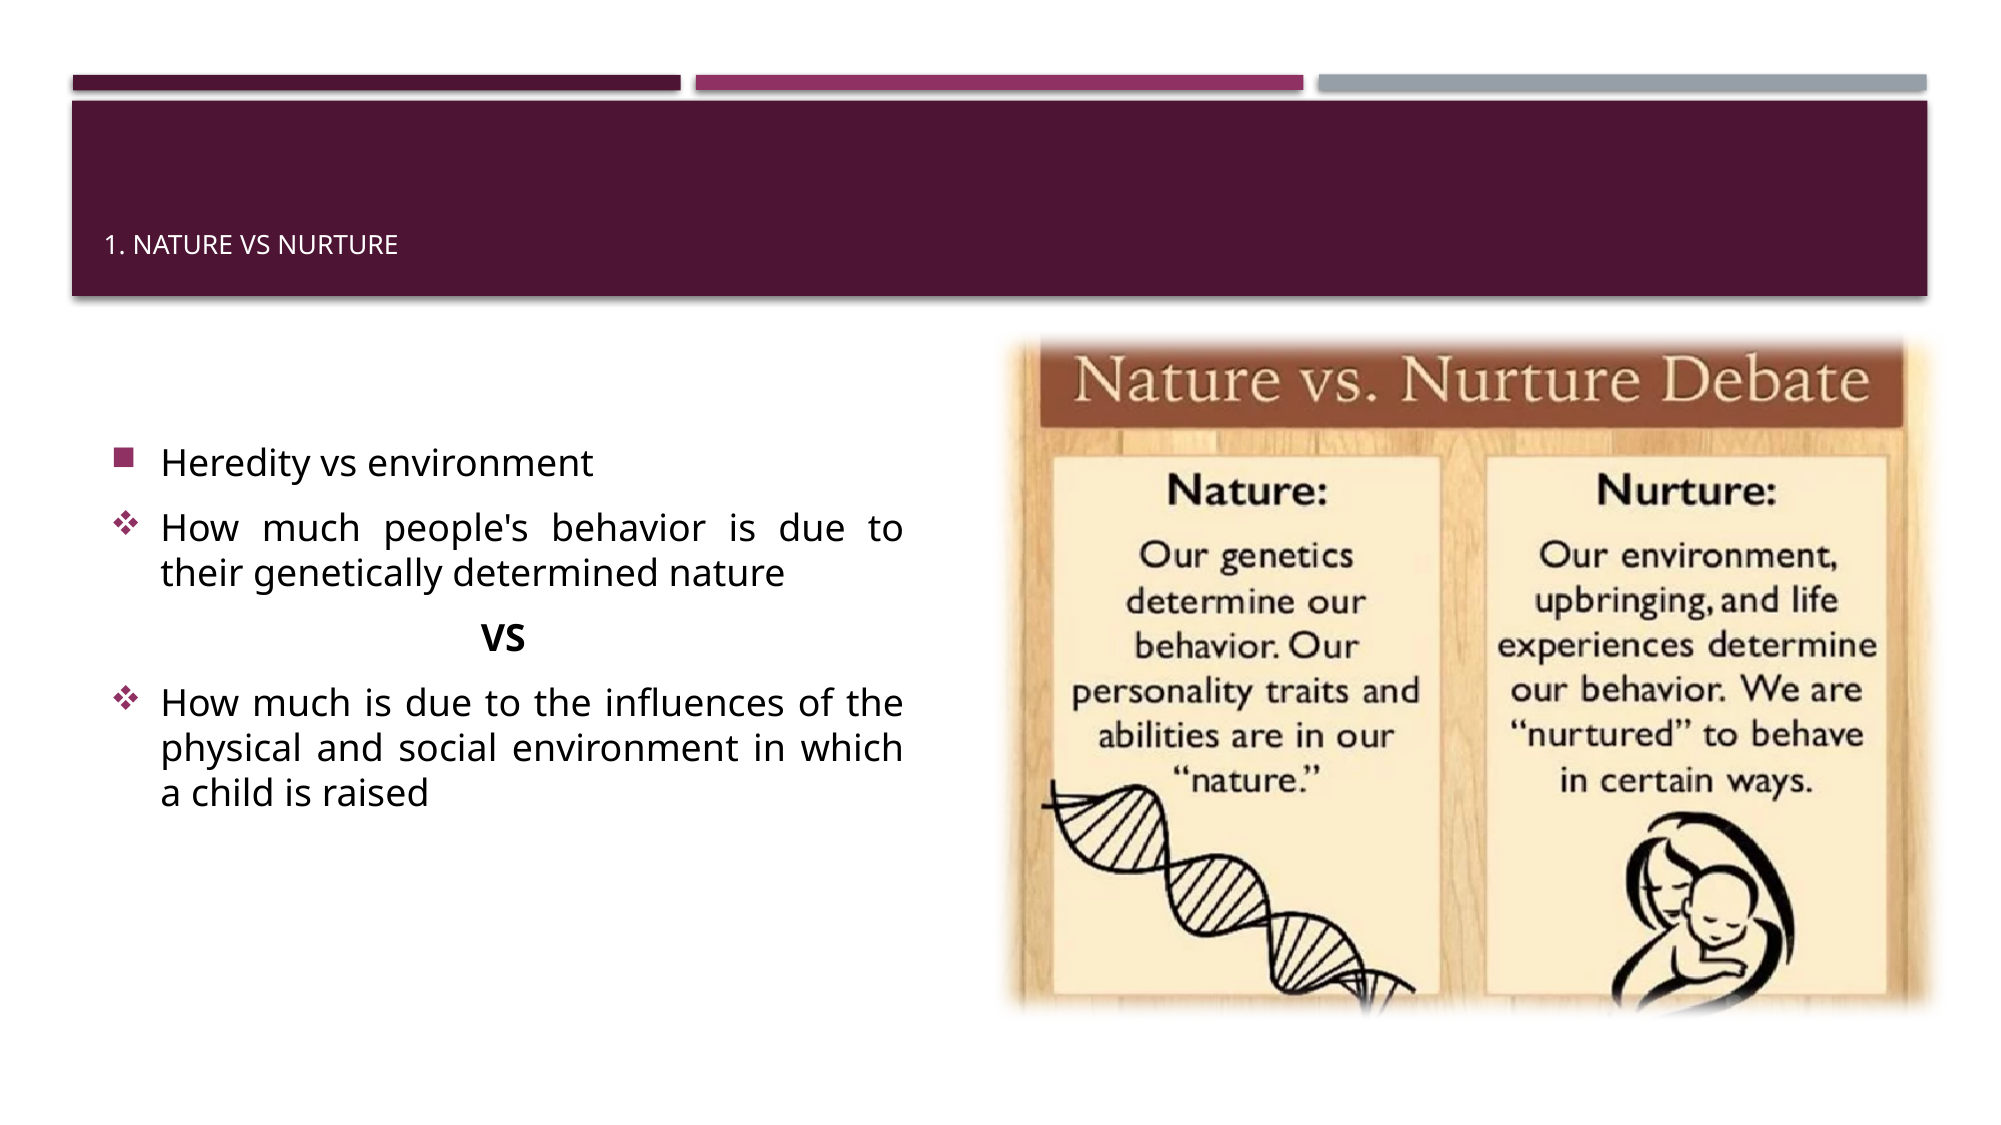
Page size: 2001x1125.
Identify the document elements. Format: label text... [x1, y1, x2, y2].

picture [992, 328, 1947, 1022]
list Heredity vs environment How much people's behavior is due to their genetically determined nature VS How much is due to the influences of the physical and social environment in which a child is raised [95, 357, 921, 962]
title 1. NATURE VS NURTURE [88, 191, 1898, 268]
